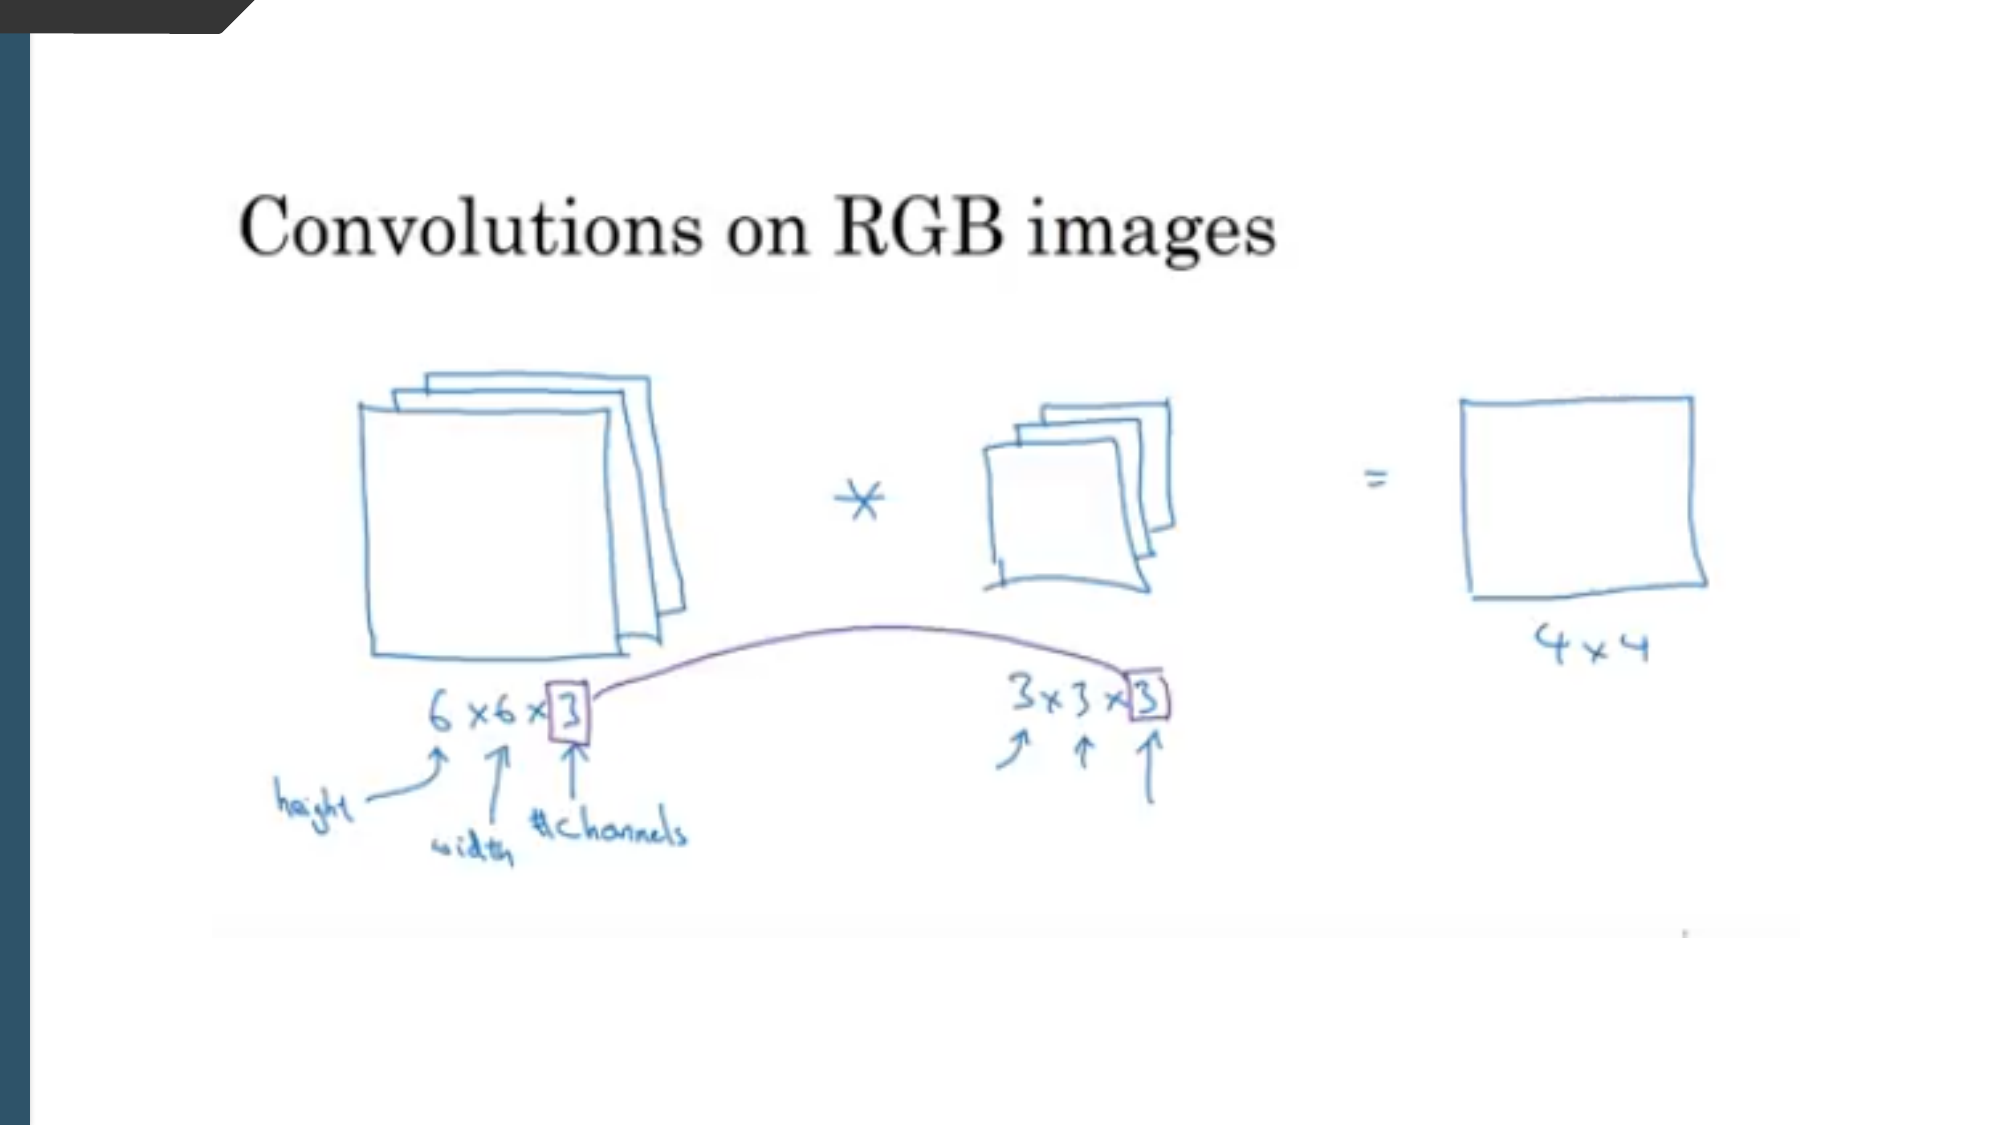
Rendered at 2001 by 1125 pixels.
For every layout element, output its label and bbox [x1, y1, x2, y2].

picture [212, 187, 1801, 938]
